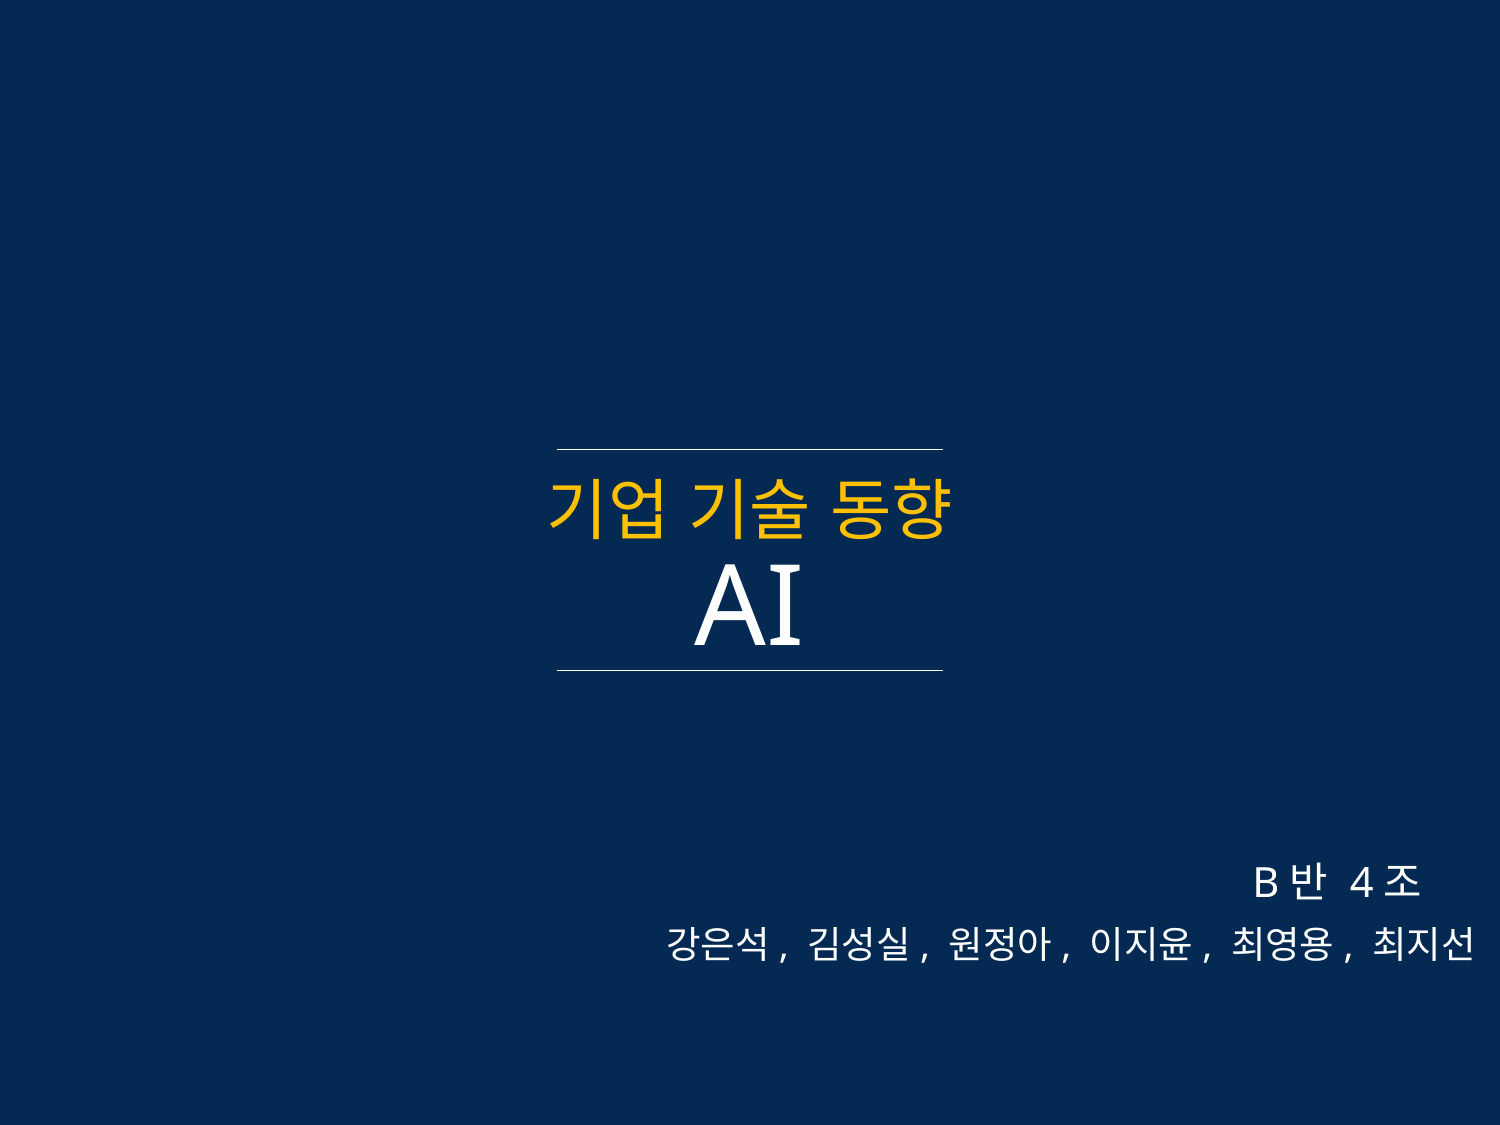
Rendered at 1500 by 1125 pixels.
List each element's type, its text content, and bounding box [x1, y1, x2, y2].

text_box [534, 449, 966, 677]
text_box 강은석, 김성실, 원정아, 이지윤, 최영용, 최지선 [651, 913, 1491, 974]
text_box B반 4조 [1237, 848, 1437, 913]
